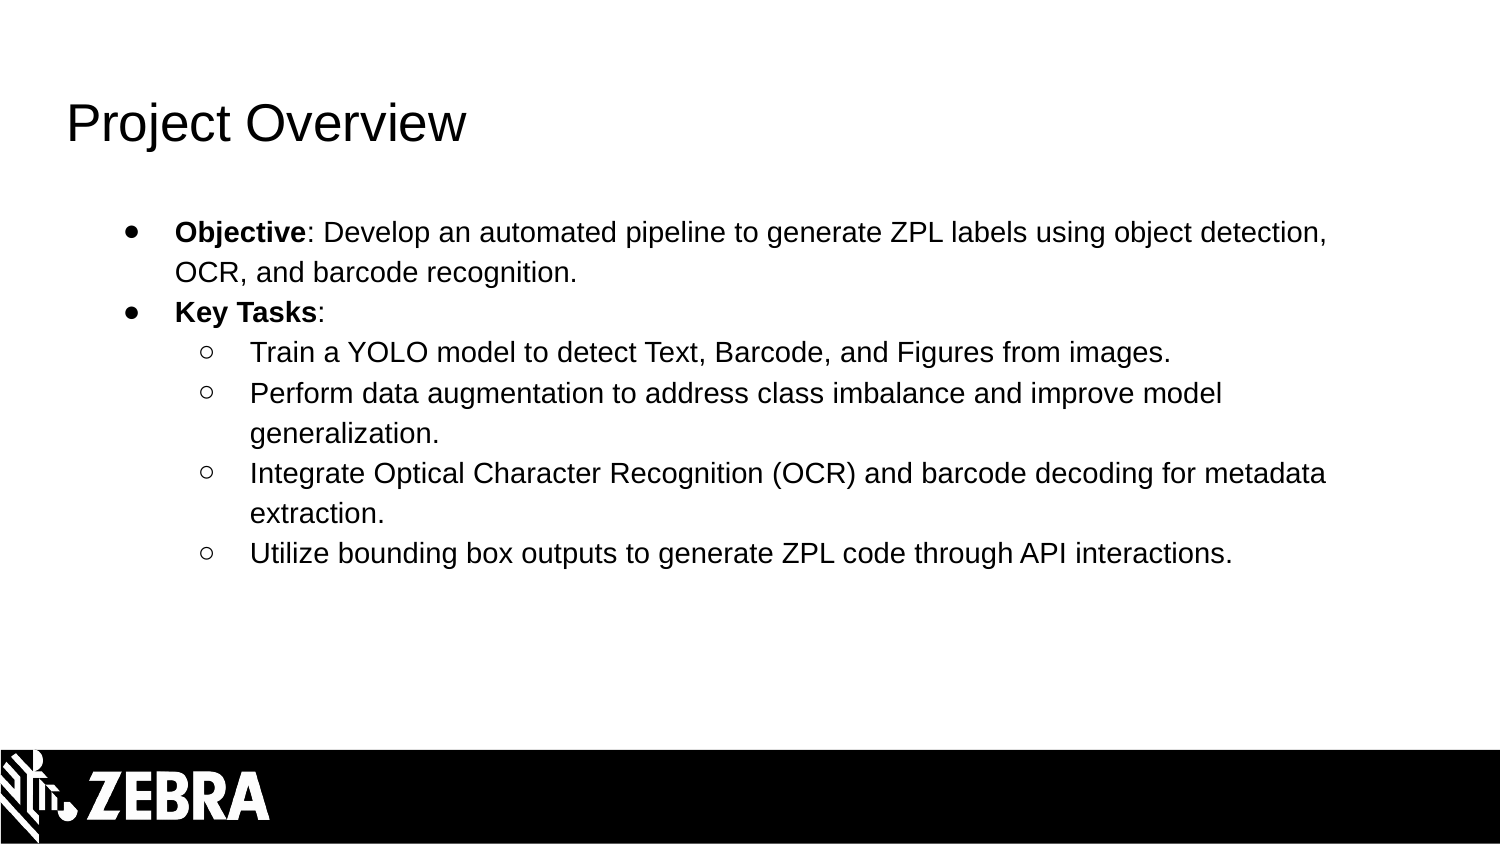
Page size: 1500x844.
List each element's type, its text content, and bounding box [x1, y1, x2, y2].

title Project Overview [51, 72, 1449, 167]
text_box [270, 749, 1500, 844]
picture [0, 749, 270, 844]
text_box Objective: Develop an automated pipeline to generate ZPL labels using object detection, OCR, and barcode recognition. Key Tasks: Train a YOLO model to detect Text, Barcode, and Figures from images. Perform data augmentation to address class imbalance and improve model generalization. Integrate Optical Character Recognition (OCR) and barcode decoding for metadata extraction. Utilize bounding box outputs to generate ZPL code through API interactions. [85, 193, 1390, 660]
